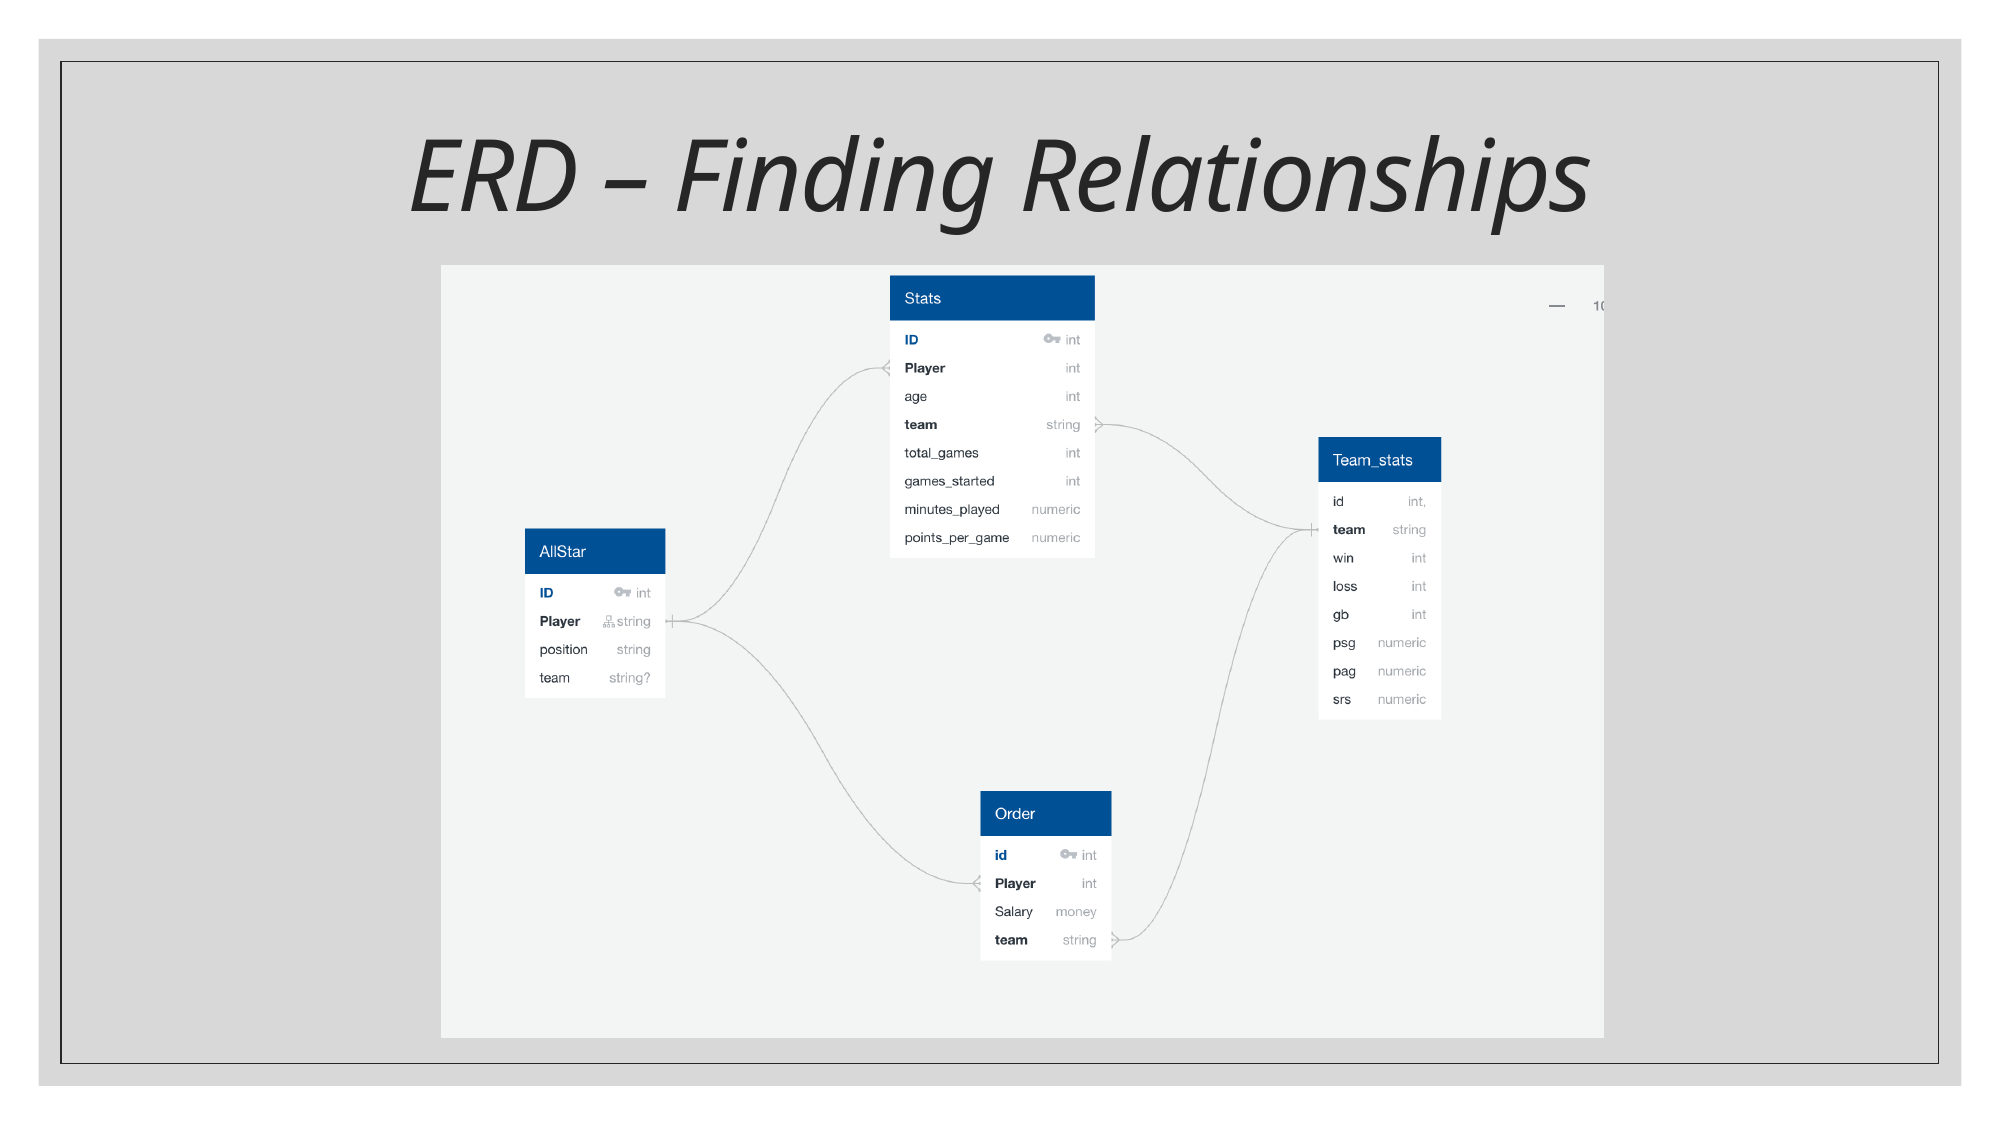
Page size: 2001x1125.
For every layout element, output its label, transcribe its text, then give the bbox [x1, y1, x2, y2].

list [441, 265, 1604, 1038]
title ERD – Finding Relationships [174, 105, 1825, 252]
